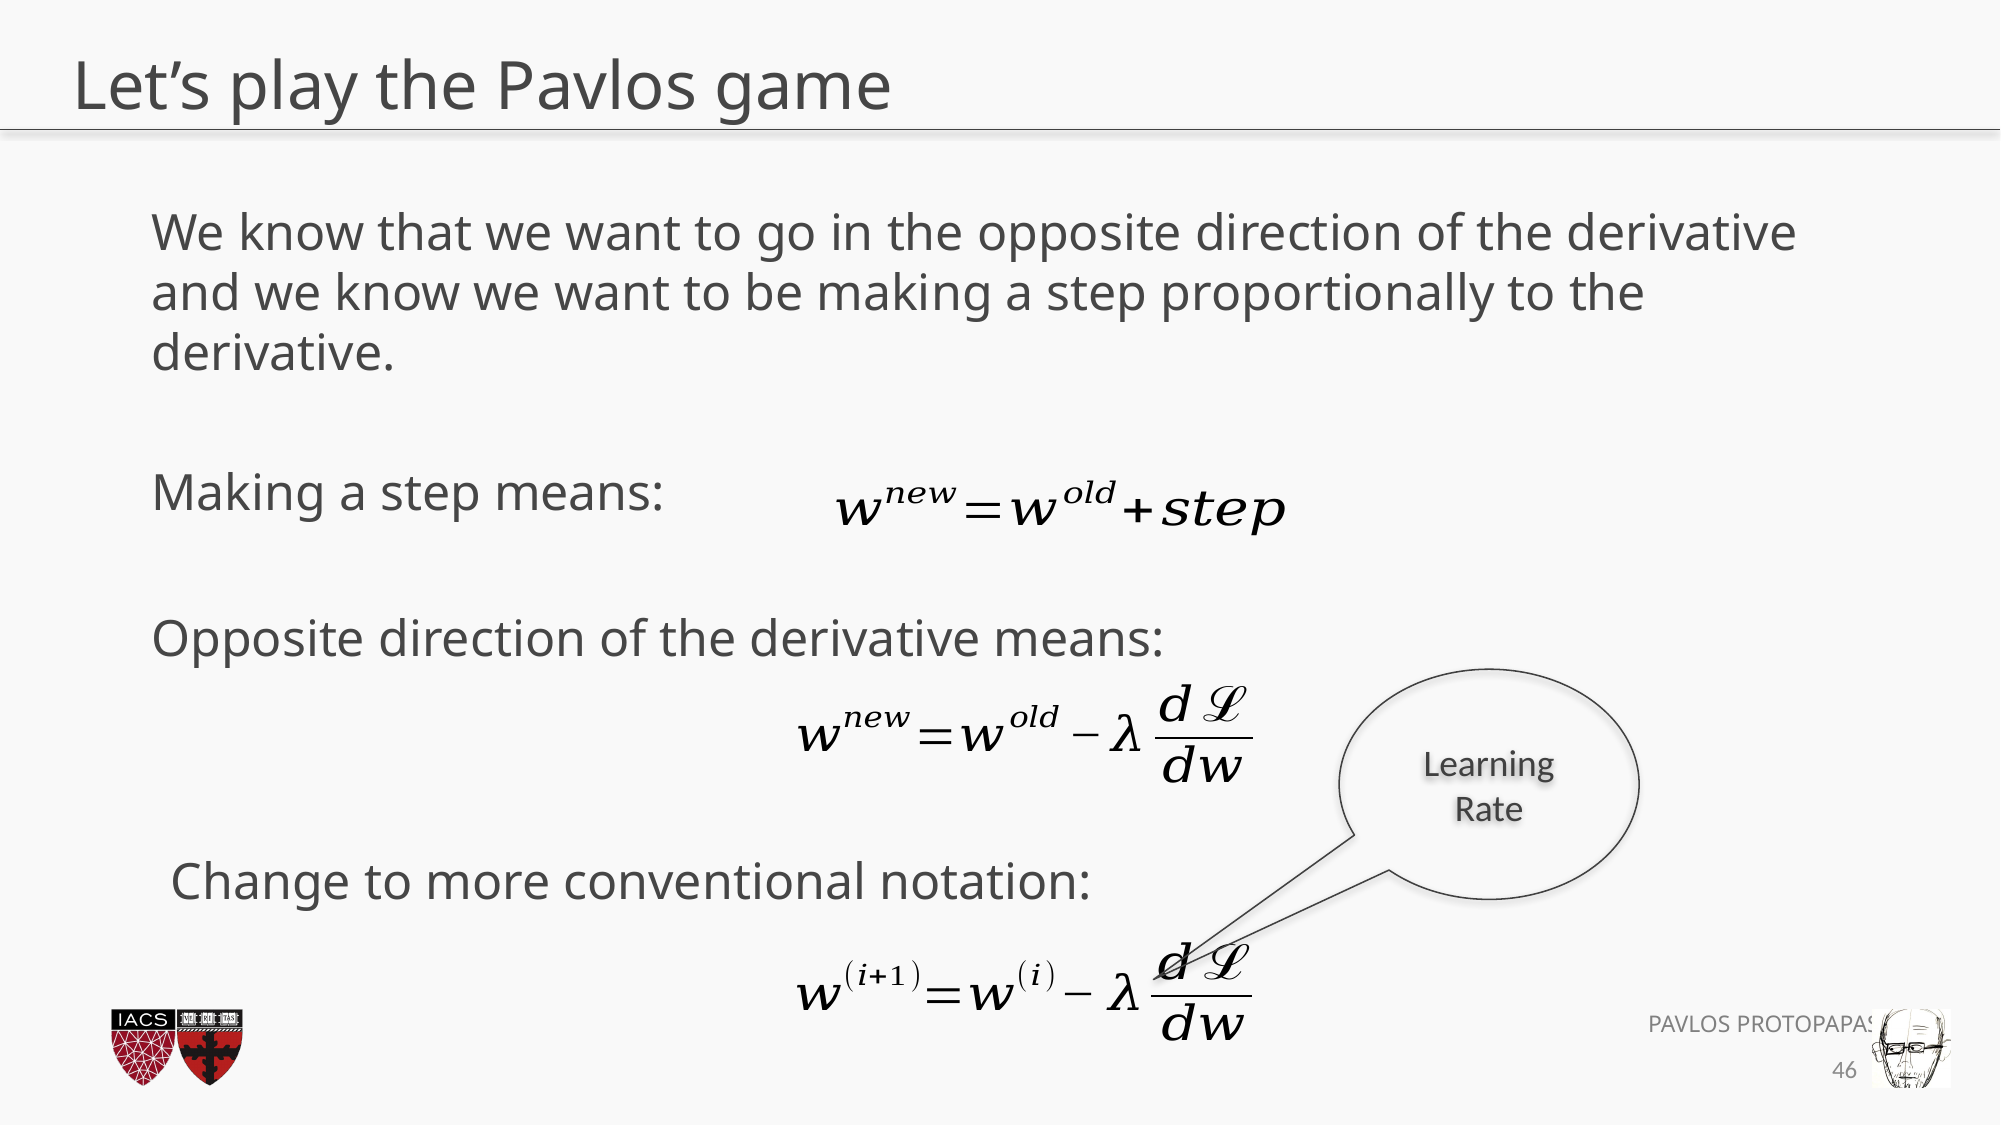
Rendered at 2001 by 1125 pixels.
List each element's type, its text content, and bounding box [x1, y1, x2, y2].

picture [1873, 1009, 1951, 1088]
picture [109, 1009, 243, 1086]
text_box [136, 598, 1876, 826]
text_box Change to more conventional notation: [156, 842, 1895, 1069]
list We know that we want to go in the opposite direction of the derivative and we know we want to be making a step proportionally to the derivative. Making a step means: [136, 193, 1875, 420]
text_box Learning Rate [1152, 836, 1625, 981]
slide_number 46 [1405, 1069, 1873, 1099]
title Let’s play the Pavlos game [57, 35, 1943, 162]
